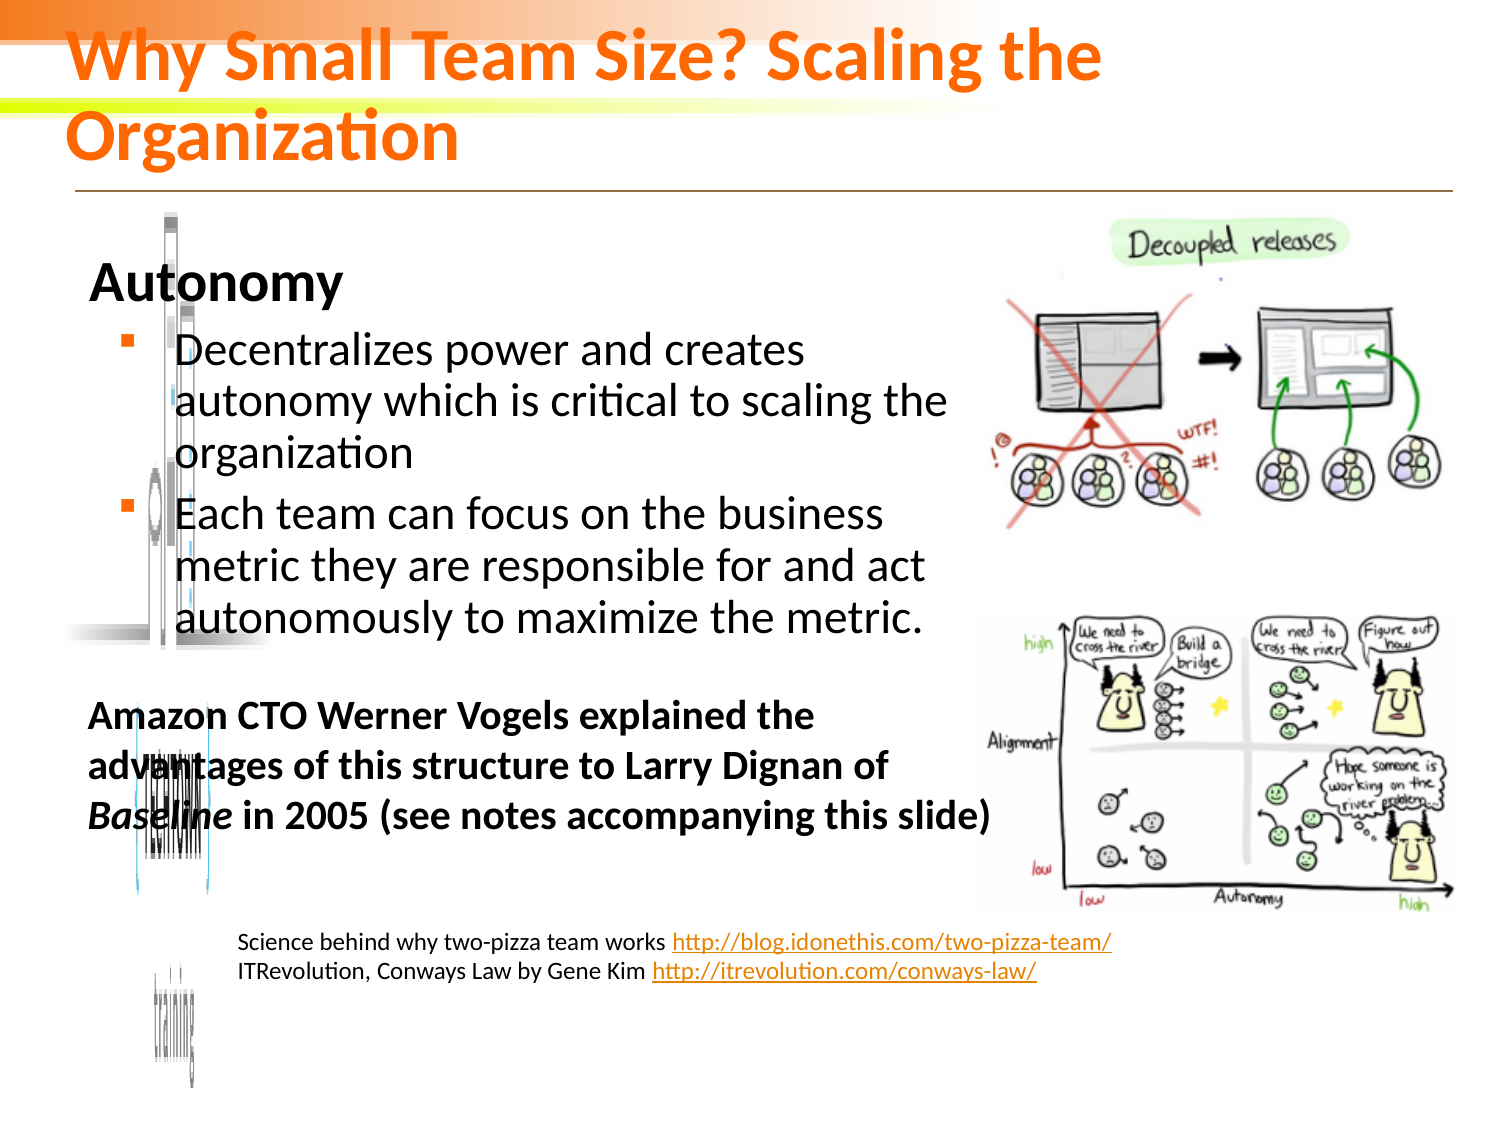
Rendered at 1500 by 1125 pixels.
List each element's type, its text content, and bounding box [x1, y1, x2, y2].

picture [0, 0, 1500, 1125]
list Autonomy Decentralizes power and creates autonomy which is critical to scaling the organization Each team can focus on the business metric they are responsible for and act autonomously to maximize the metric. [74, 243, 988, 638]
text_box Amazon CTO Werner Vogels explained the advantages of this structure to Larry Dignan of Baseline in 2005 (see notes accompanying this slide) [87, 687, 1000, 968]
text_box Science behind why two-pizza team works http://blog.idonethis.com/two-pizza-team/ ITRevolution, Conways Law by Gene Kim http://itrevolution.com/conways-law/ [237, 924, 1188, 988]
title Why Small Team Size? Scaling the Organization [50, 0, 1475, 205]
